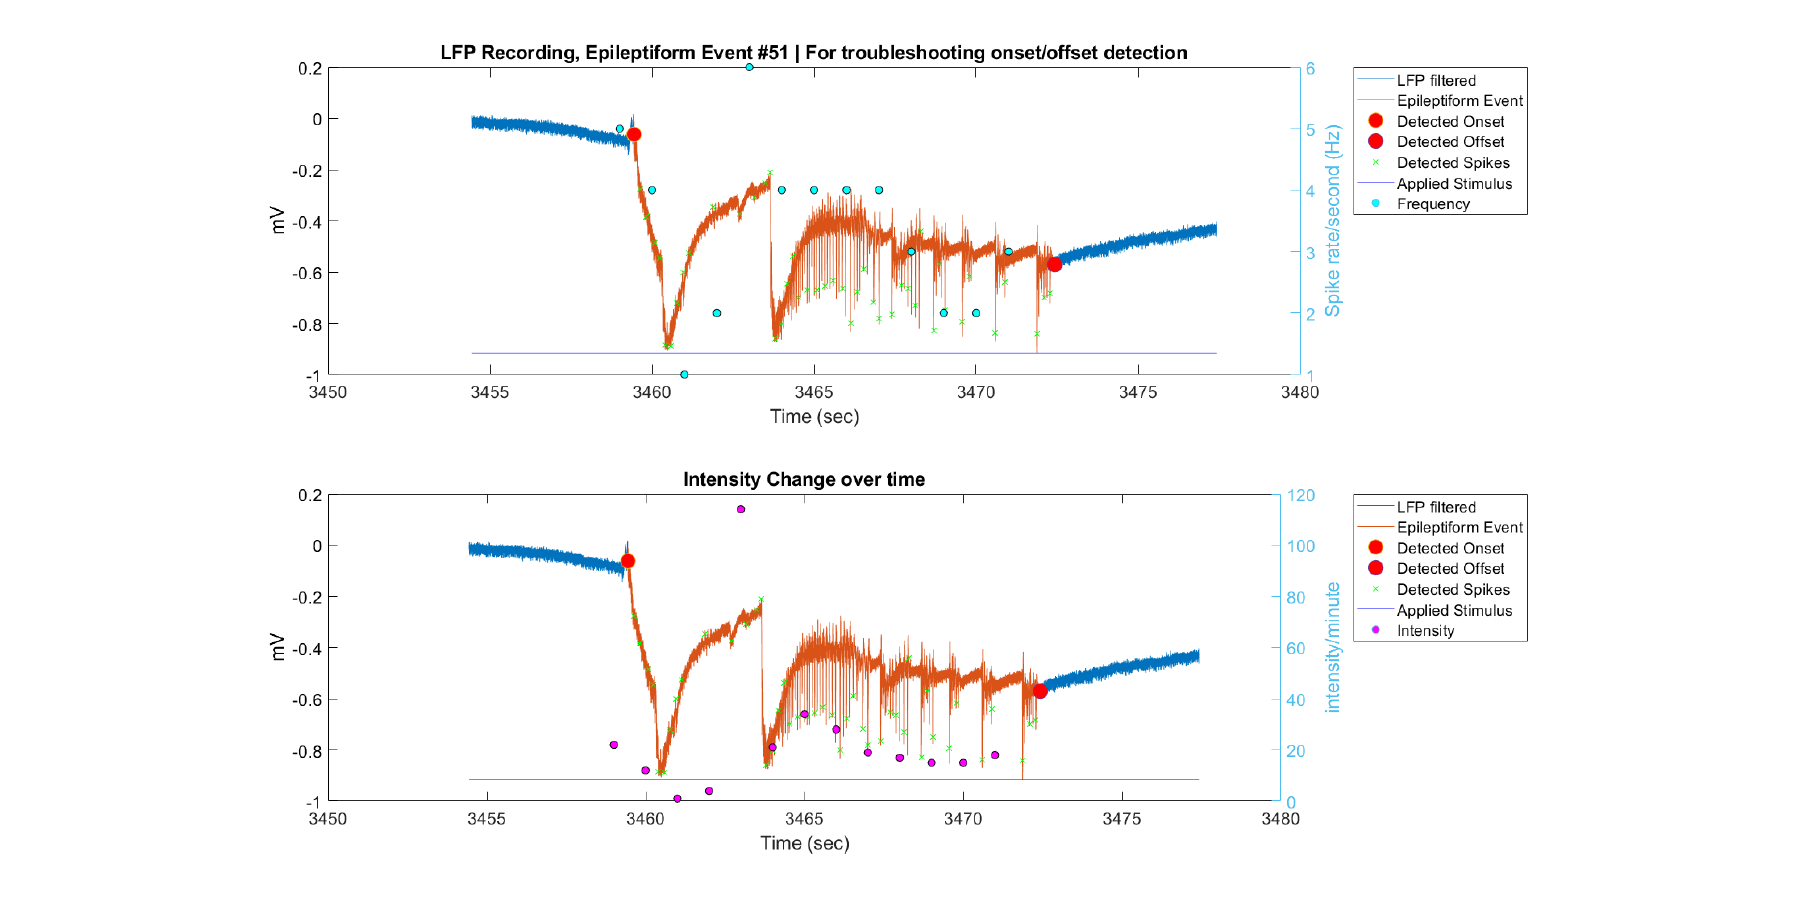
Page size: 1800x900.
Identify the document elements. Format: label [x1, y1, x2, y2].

picture [126, 0, 1674, 900]
